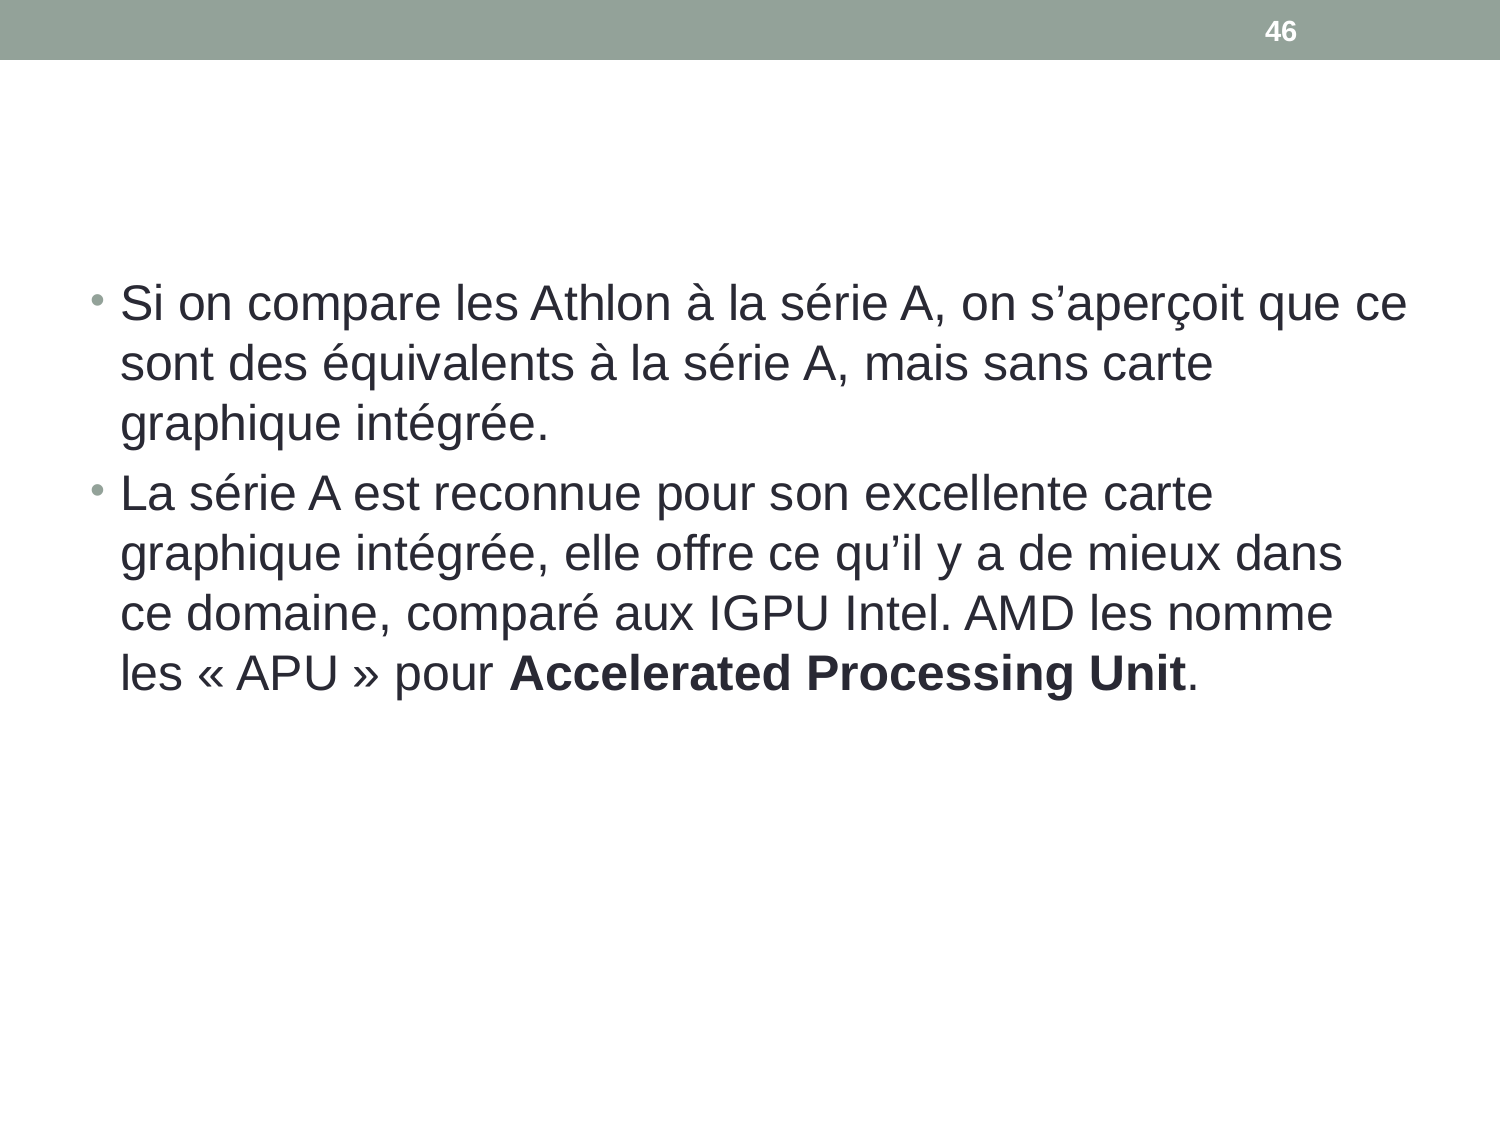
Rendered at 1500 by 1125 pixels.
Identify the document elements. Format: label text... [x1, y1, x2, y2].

slide_number 46 [1250, 3, 1425, 57]
list Si on compare les Athlon à la série A, on s’aperçoit que ce sont des équivalents à la série A, mais sans carte graphique intégrée. La série A est reconnue pour son excellente carte graphique intégrée, elle offre ce qu’il y a de mieux dans ce domaine, comparé aux IGPU Intel. AMD les nomme les « APU » pour Accelerated Processing Unit. [75, 262, 1425, 1063]
